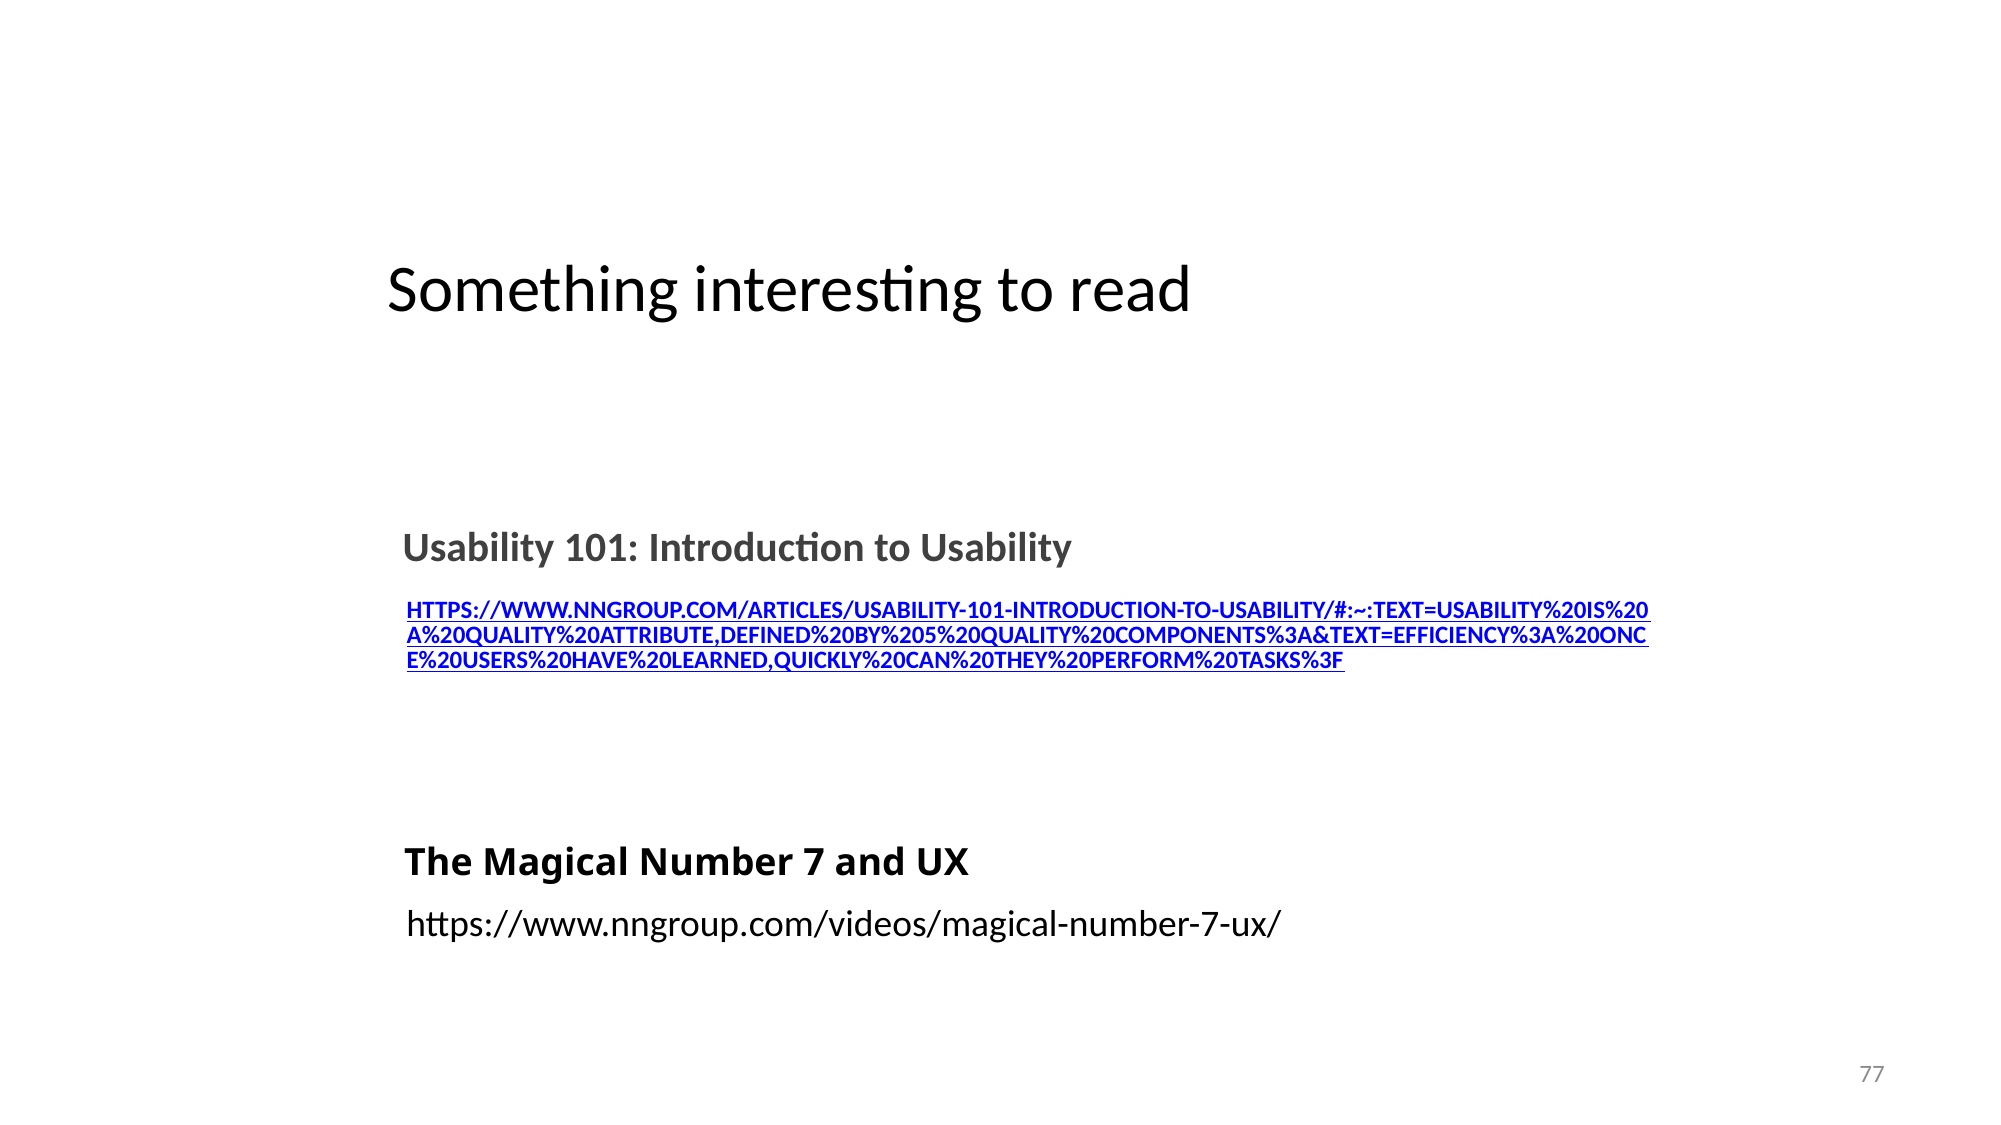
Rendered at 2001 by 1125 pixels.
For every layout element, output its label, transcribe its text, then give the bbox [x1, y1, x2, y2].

text_box Something interesting to read [373, 237, 1209, 333]
title https://www.nngroup.com/articles/usability-101-introduction-to-usability/#:~:text=Usability%20is%20a%20quality%20attribute,defined%20by%205%20quality%20components%3A&text=Efficiency%3A%20Once%20users%20have%20learned,quickly%20can%20they%20perform%20tasks%3F [391, 586, 1667, 810]
list Usability 101: Introduction to Usability [387, 331, 1858, 578]
text_box https://www.nngroup.com/videos/magical-number-7-ux/ [391, 891, 1392, 952]
slide_number 77 [1433, 1042, 1900, 1103]
text_box The Magical Number 7 and UX [389, 831, 1390, 891]
